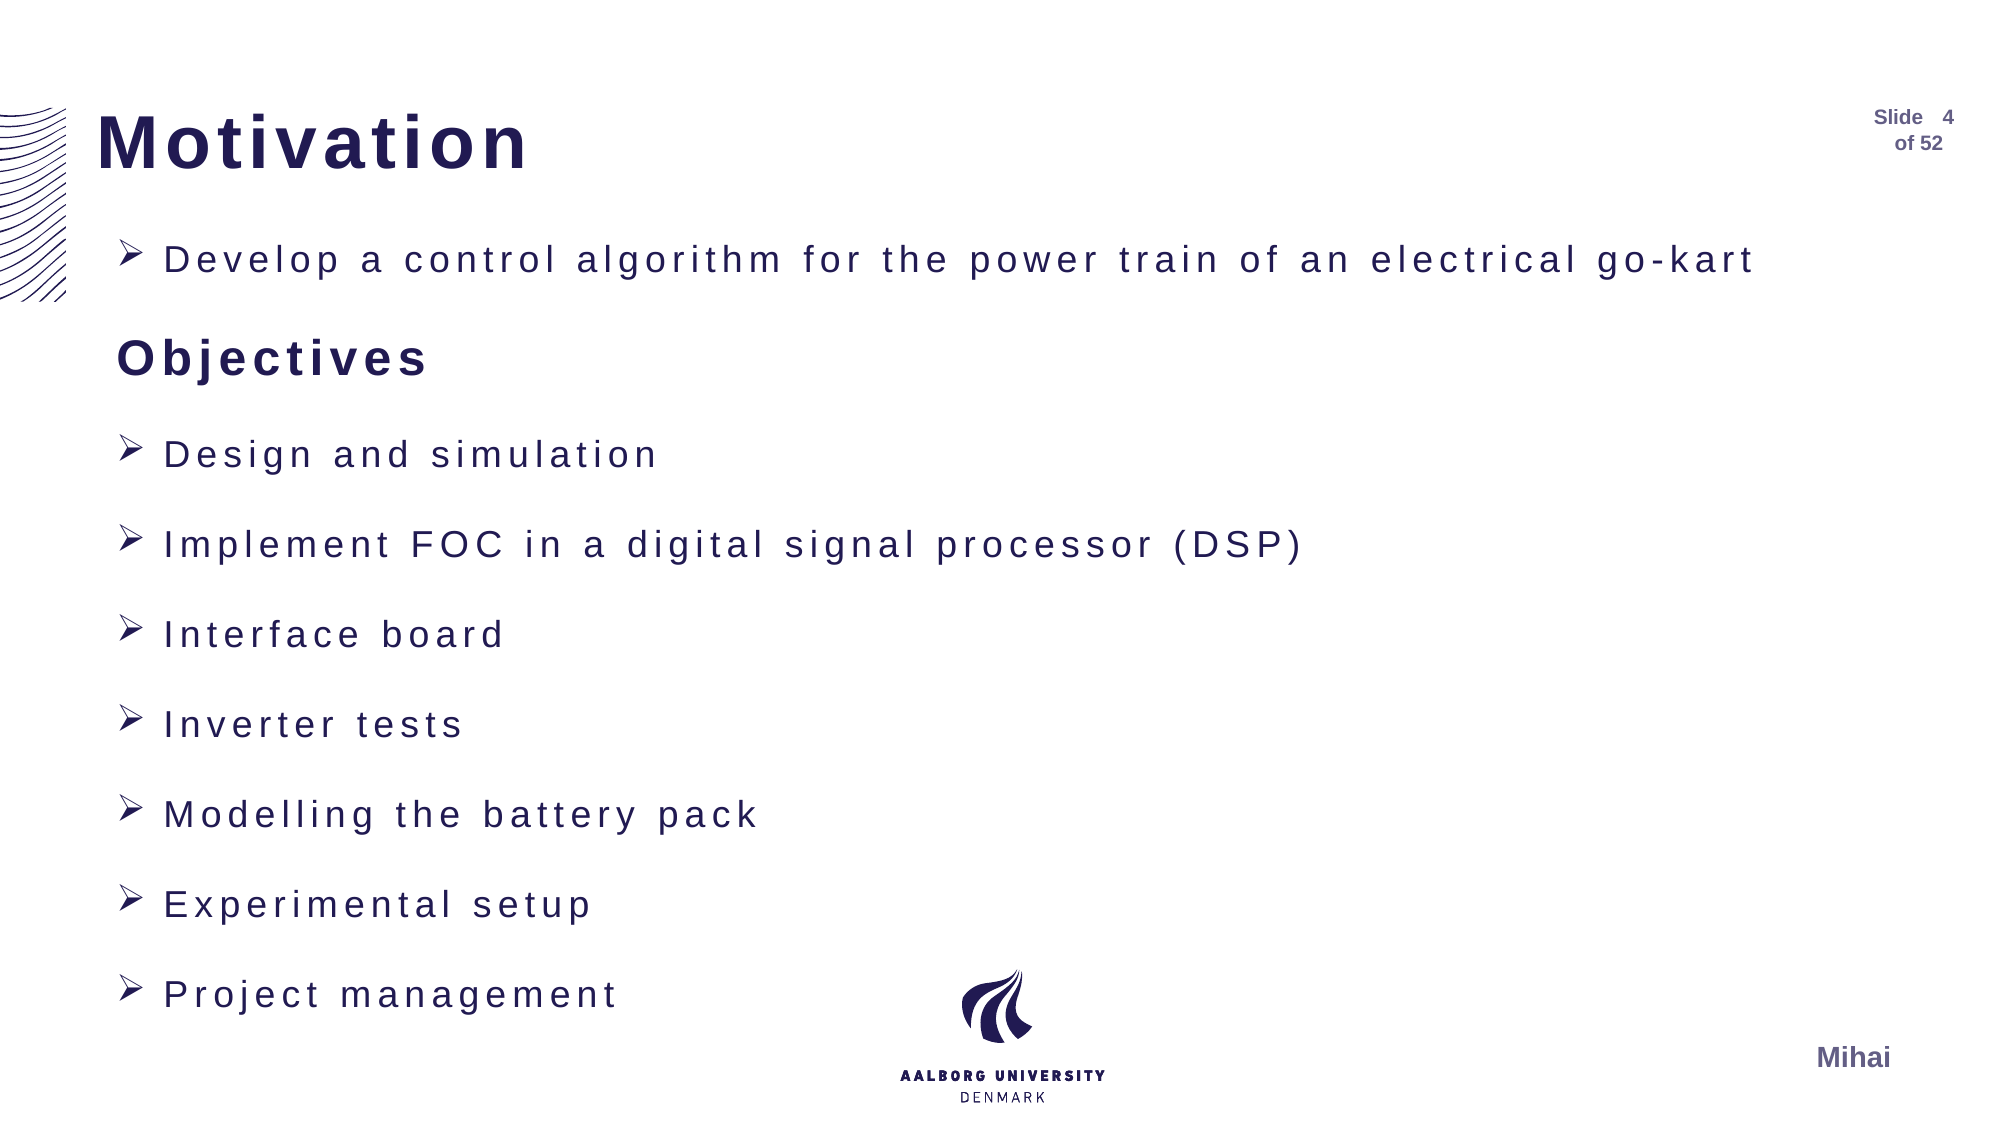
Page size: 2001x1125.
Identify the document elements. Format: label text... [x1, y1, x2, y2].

title Motivation [96, 62, 1105, 229]
text_box Slide [1859, 97, 1924, 135]
text_box of 52 [1864, 123, 1944, 162]
slide_number 4 [1924, 97, 1954, 135]
text_box Mihai [1758, 1037, 1892, 1075]
text_box Develop a control algorithm for the power train of an electrical go-kart Objectives Design and simulation Implement FOC in a digital signal processor (DSP) Interface board Inverter tests Modelling the battery pack Experimental setup Project management [101, 227, 1865, 1063]
